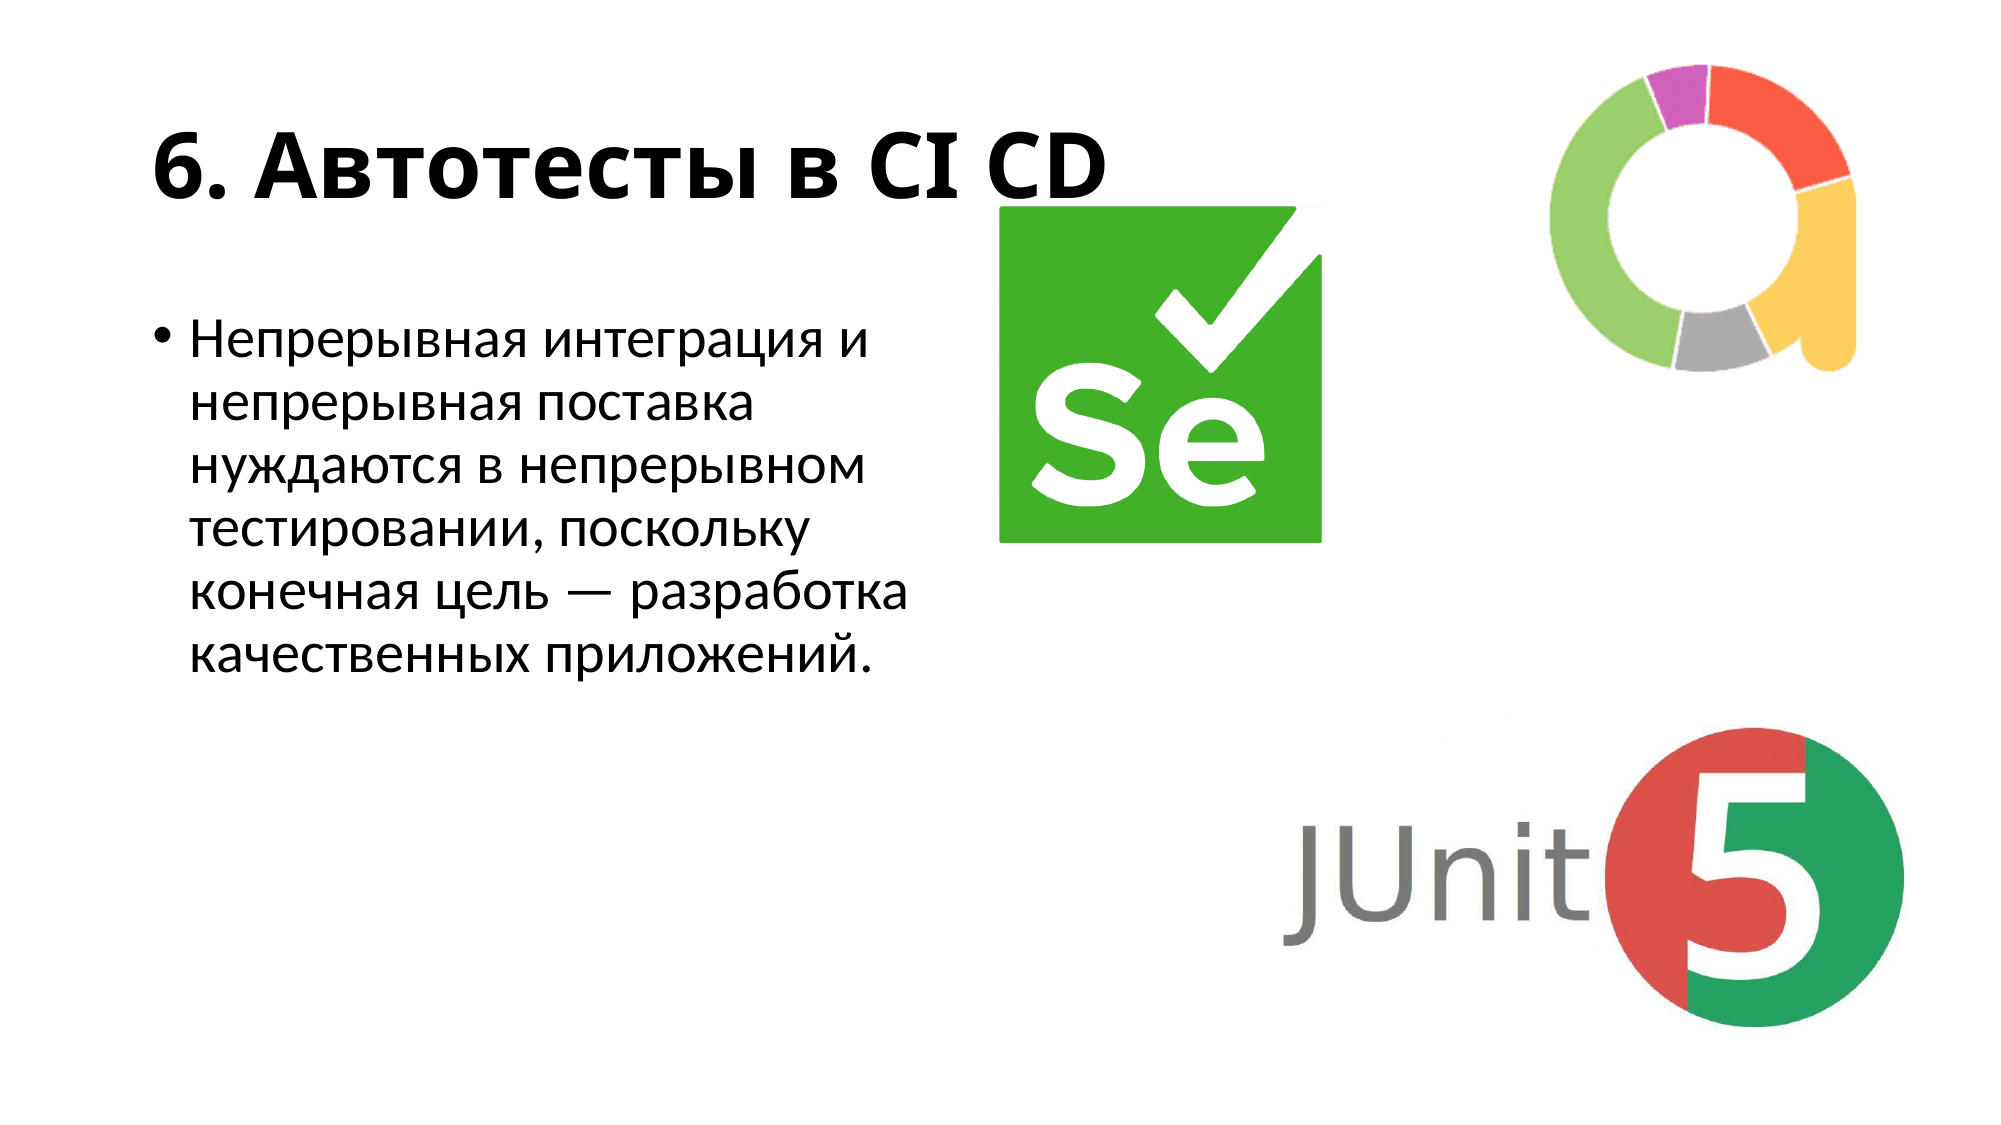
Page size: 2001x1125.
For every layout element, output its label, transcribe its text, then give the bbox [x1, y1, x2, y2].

list Непрерывная интеграция и непрерывная поставка нуждаются в непрерывном тестировании, поскольку конечная цель — разработка качественных приложений. [137, 299, 954, 1014]
picture [1270, 689, 1913, 1063]
title 6. Автотесты в CI CD [137, 59, 1863, 278]
picture [999, 206, 1322, 543]
picture [1530, 62, 1886, 375]
